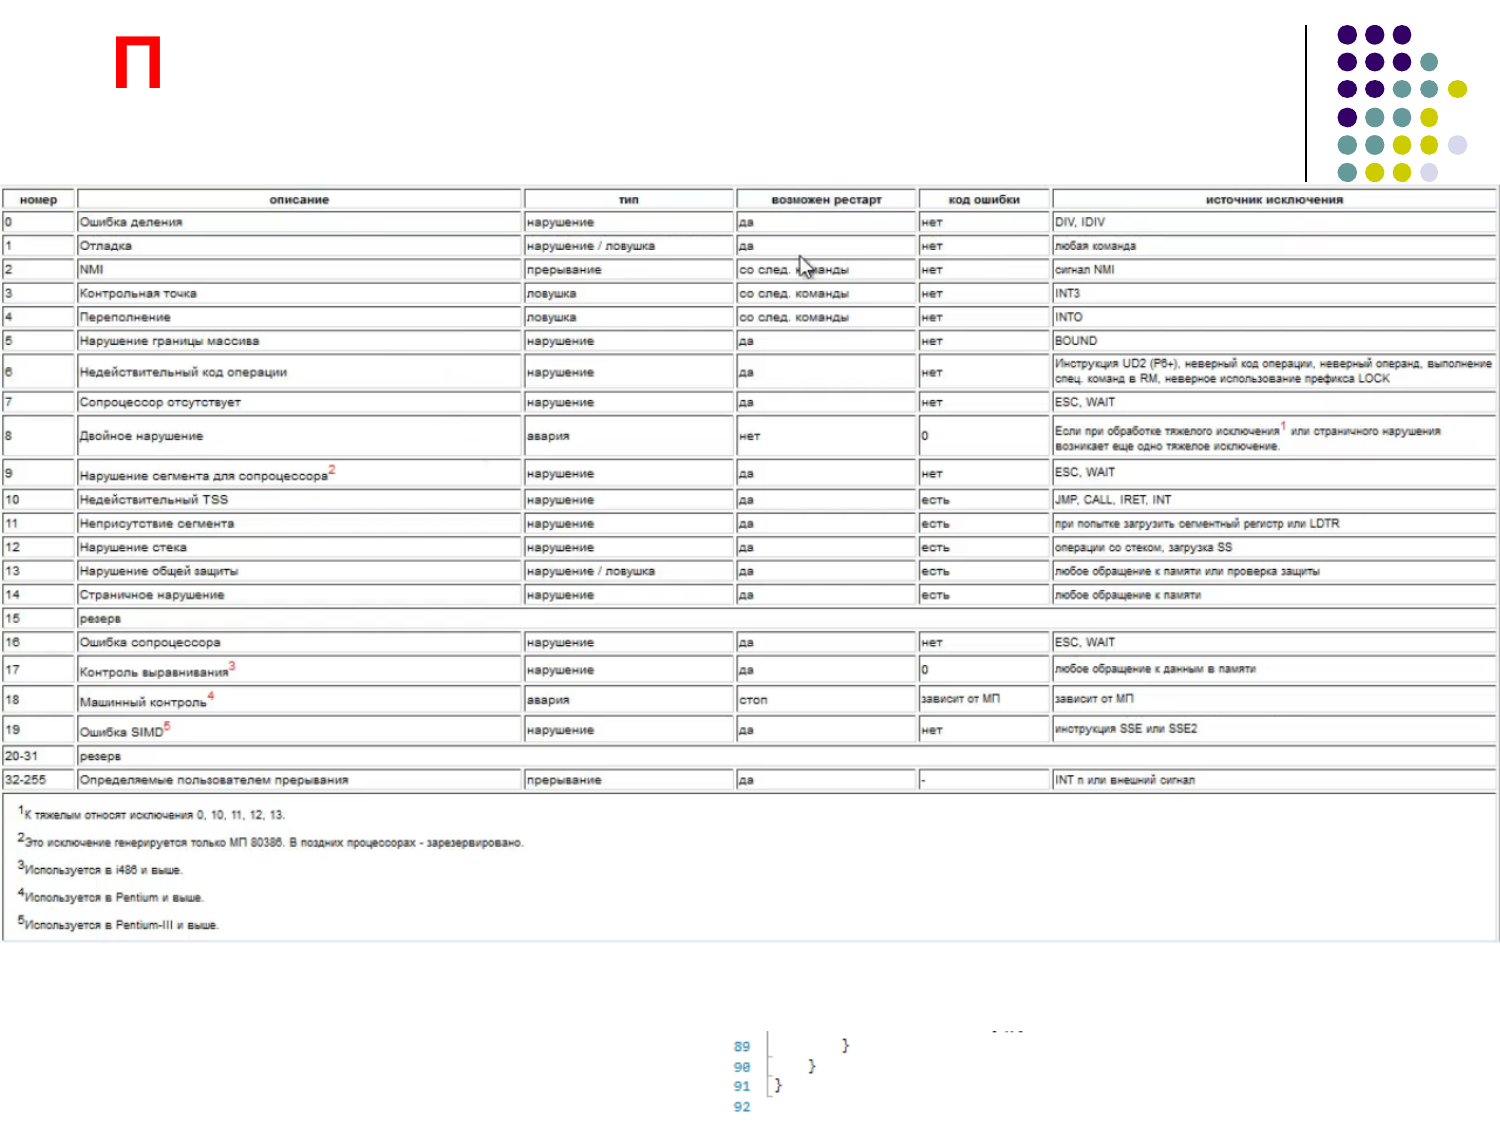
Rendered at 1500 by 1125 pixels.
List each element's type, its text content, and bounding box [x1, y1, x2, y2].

picture [731, 1031, 1448, 1115]
text_box П [96, 5, 181, 111]
picture [0, 182, 1500, 943]
